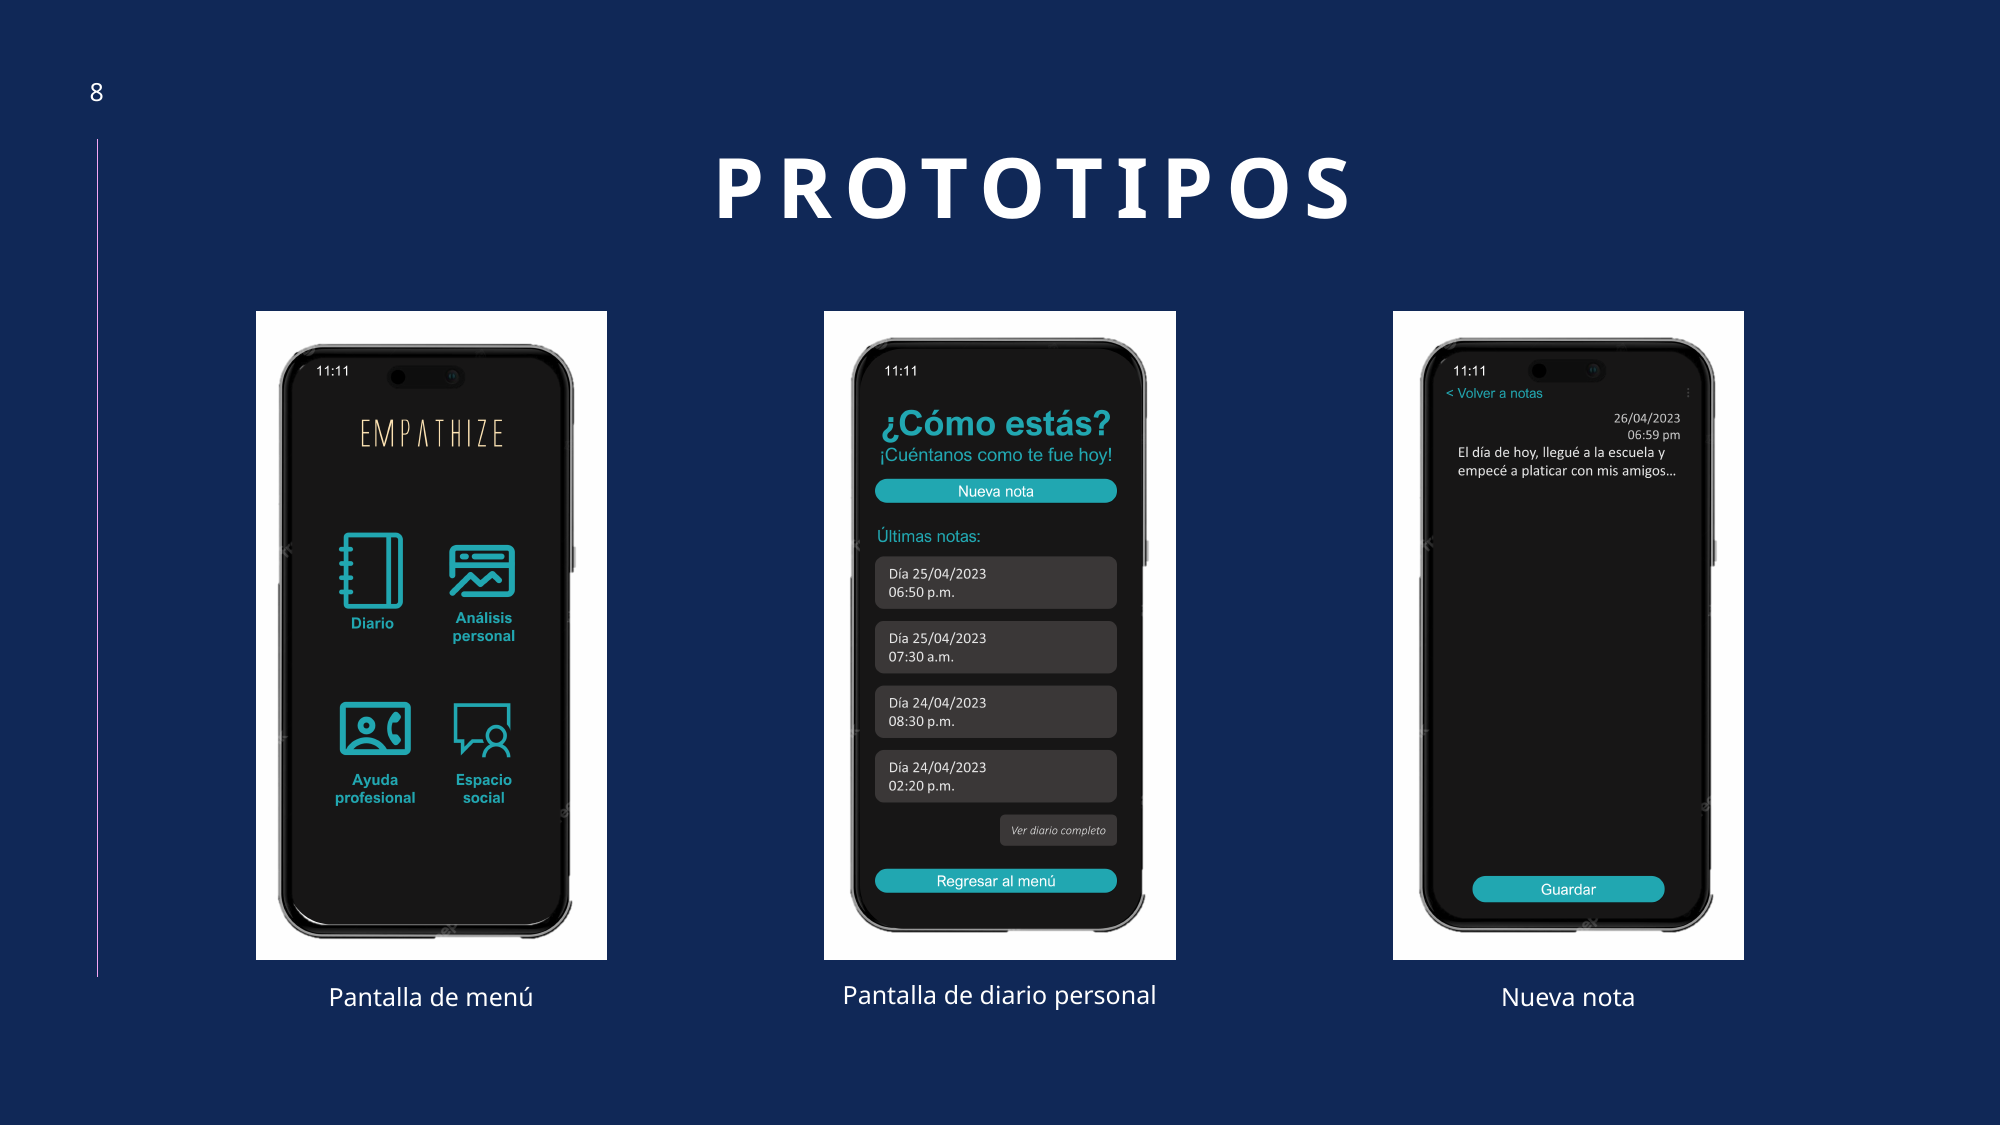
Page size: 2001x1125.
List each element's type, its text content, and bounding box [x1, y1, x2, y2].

text_box Pantalla de diario personal [824, 964, 1176, 1026]
picture [1393, 311, 1744, 960]
slide_number 8 [53, 67, 140, 119]
footer Pantalla de menú [256, 966, 607, 1027]
picture [256, 311, 607, 960]
text_box Nueva nota [1393, 965, 1744, 1027]
picture [824, 311, 1176, 960]
title PROTOTIPOS [139, 136, 1925, 245]
